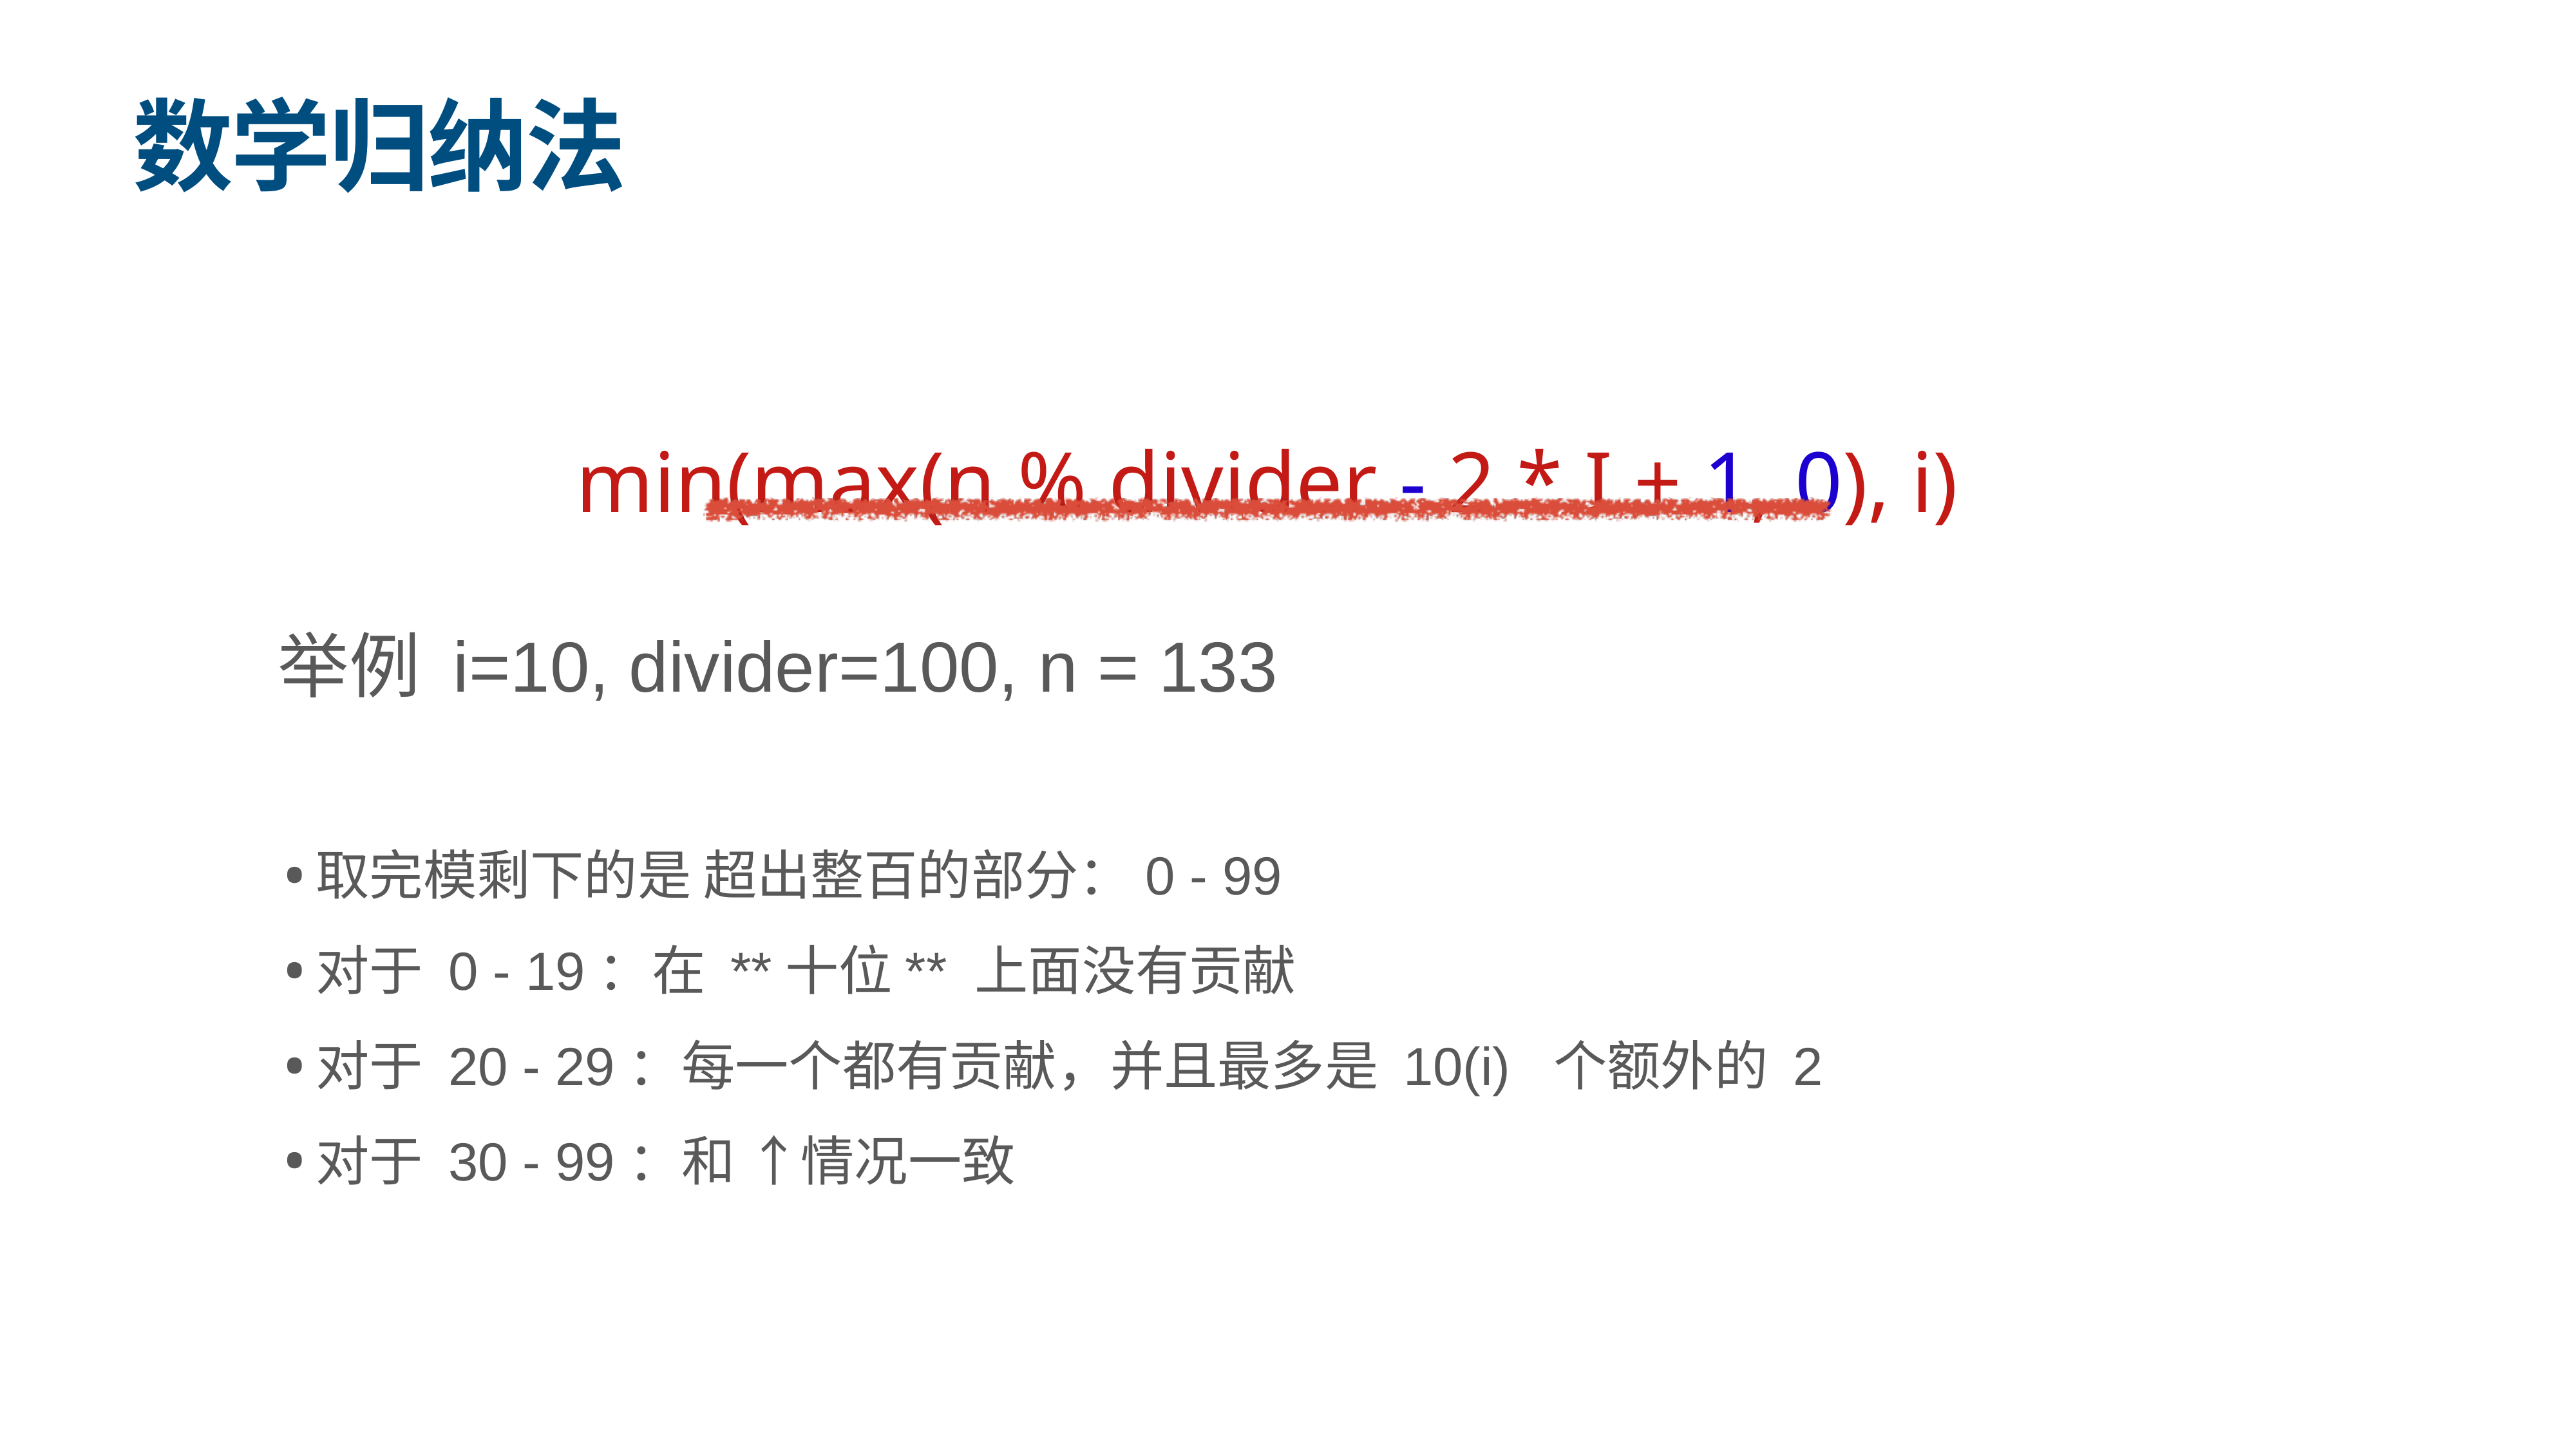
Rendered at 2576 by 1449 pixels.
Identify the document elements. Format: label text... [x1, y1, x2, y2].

text_box 取完模剩下的是 超出整百的部分：0 - 99 对于 0 - 19：在 **十位** 上面没有贡献 对于 20 - 29：每一个都有贡献，并且最多是 10(i) 个额外的 2 对于 30 - 99：和 ↑情况一致 [262, 810, 1963, 1197]
title 数学归纳法 [127, 100, 2449, 252]
text_box min(max(n % divider - 2 * I + 1, 0), i) [571, 424, 1964, 535]
text_box 举例 i=10, divider=100, n = 133 [272, 615, 1284, 712]
picture [690, 497, 1844, 522]
